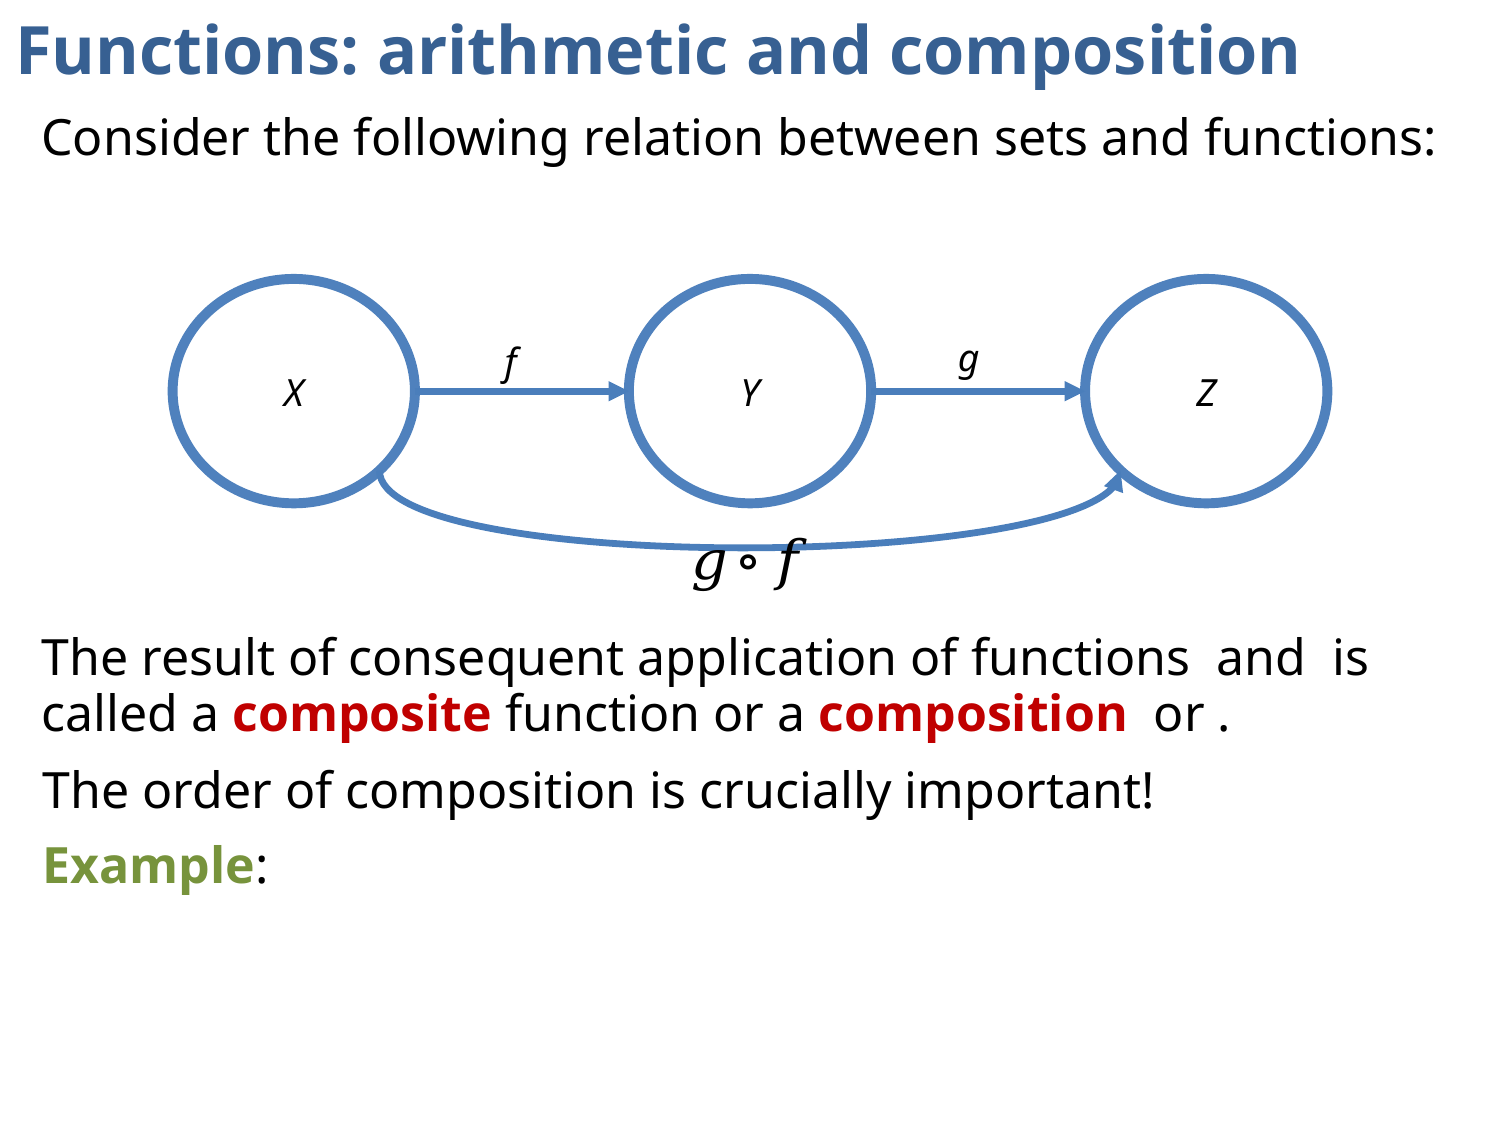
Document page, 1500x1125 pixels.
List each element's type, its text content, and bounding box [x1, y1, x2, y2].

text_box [749, 99, 753, 842]
text_box Z [1083, 276, 1330, 506]
text_box X [170, 276, 417, 506]
text_box Y [626, 276, 744, 506]
text_box Y [757, 277, 874, 506]
text_box f [489, 330, 532, 390]
text_box g [943, 326, 995, 387]
text_box The order of composition is crucially important! Example: [27, 754, 1475, 891]
title Functions: arithmetic and composition [0, 0, 1500, 102]
